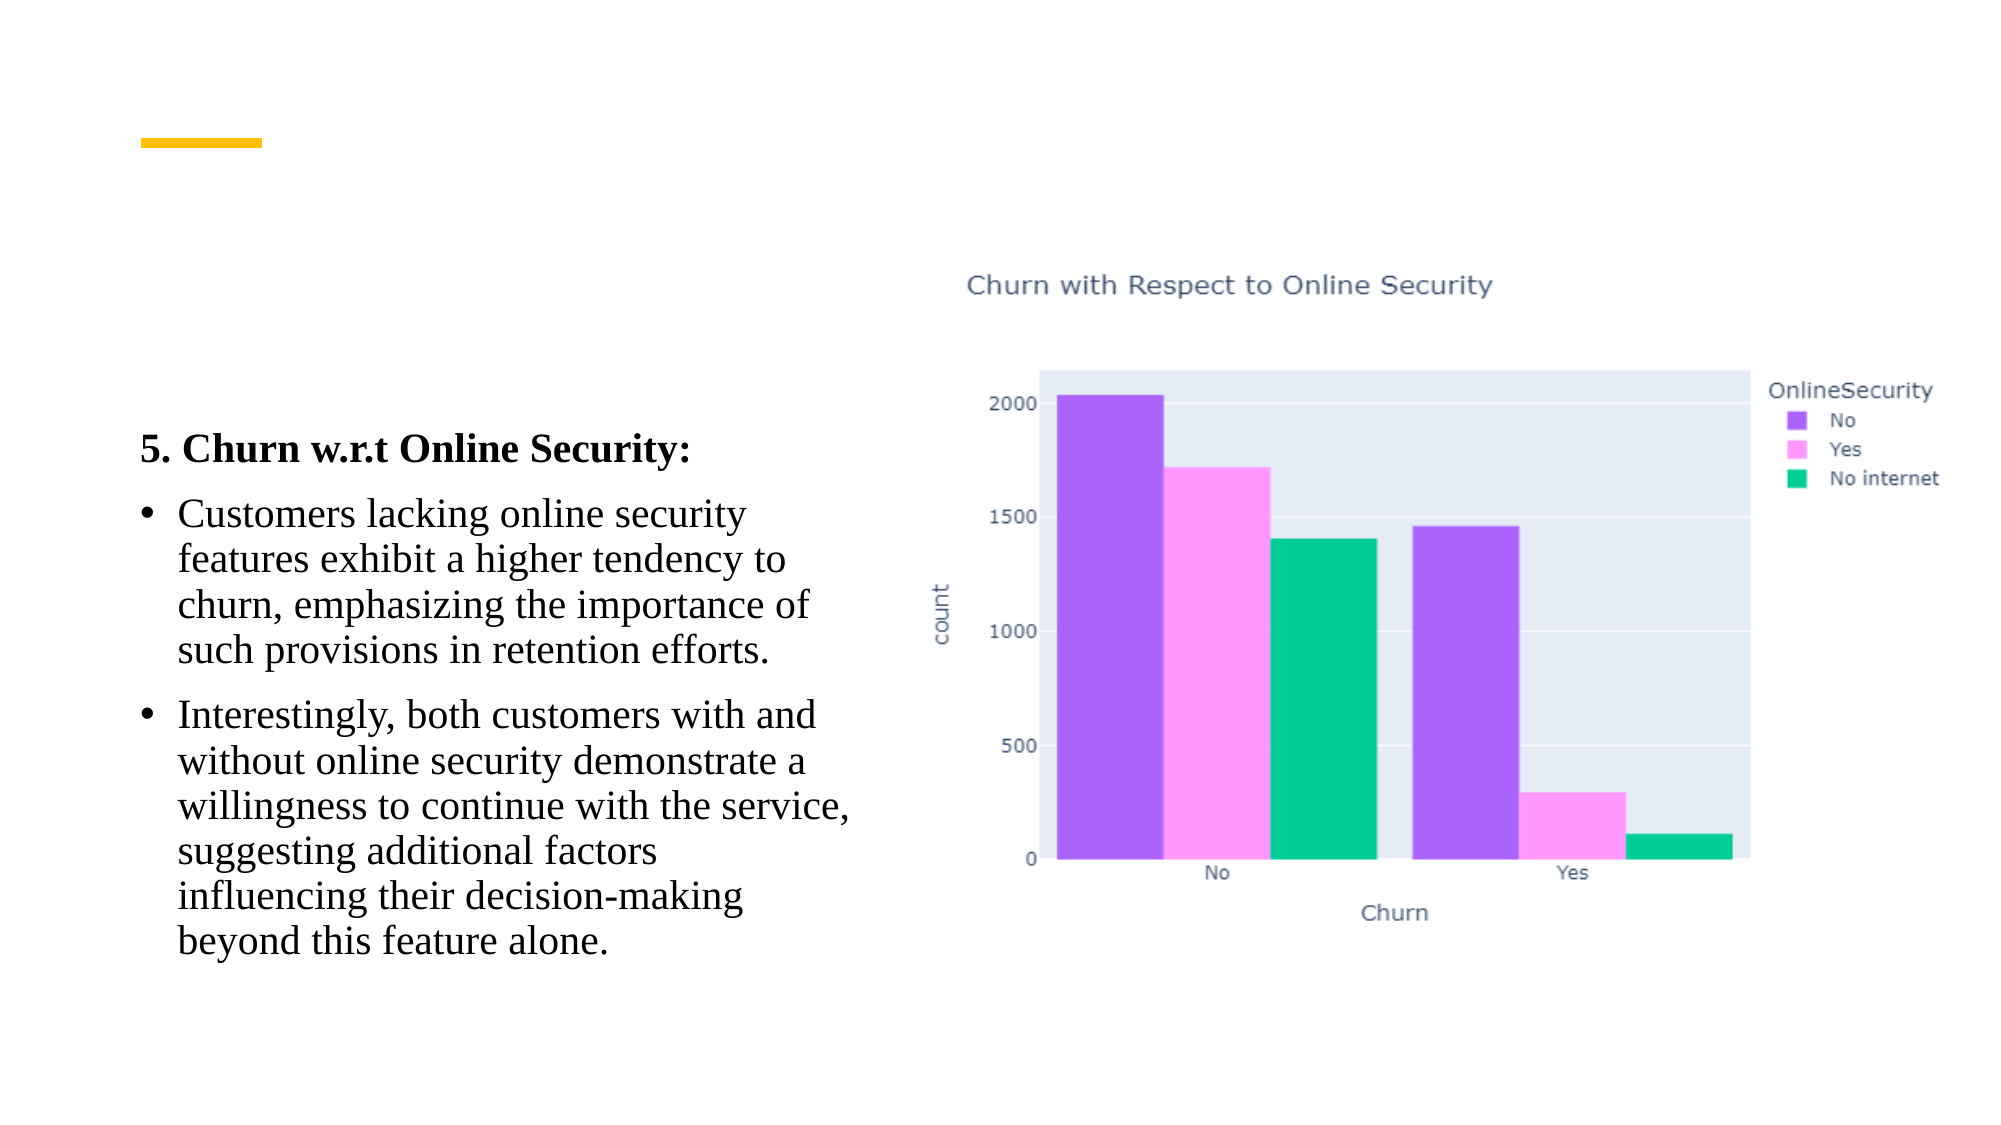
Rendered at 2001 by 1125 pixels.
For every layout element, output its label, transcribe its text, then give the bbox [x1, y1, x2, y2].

picture [910, 218, 1940, 982]
list 5. Churn w.r.t Online Security: Customers lacking online security features exhibit a higher tendency to churn, emphasizing the importance of such provisions in retention efforts. Interestingly, both customers with and without online security demonstrate a willingness to continue with the service, suggesting additional factors influencing their decision-making beyond this feature alone. [124, 418, 871, 1010]
